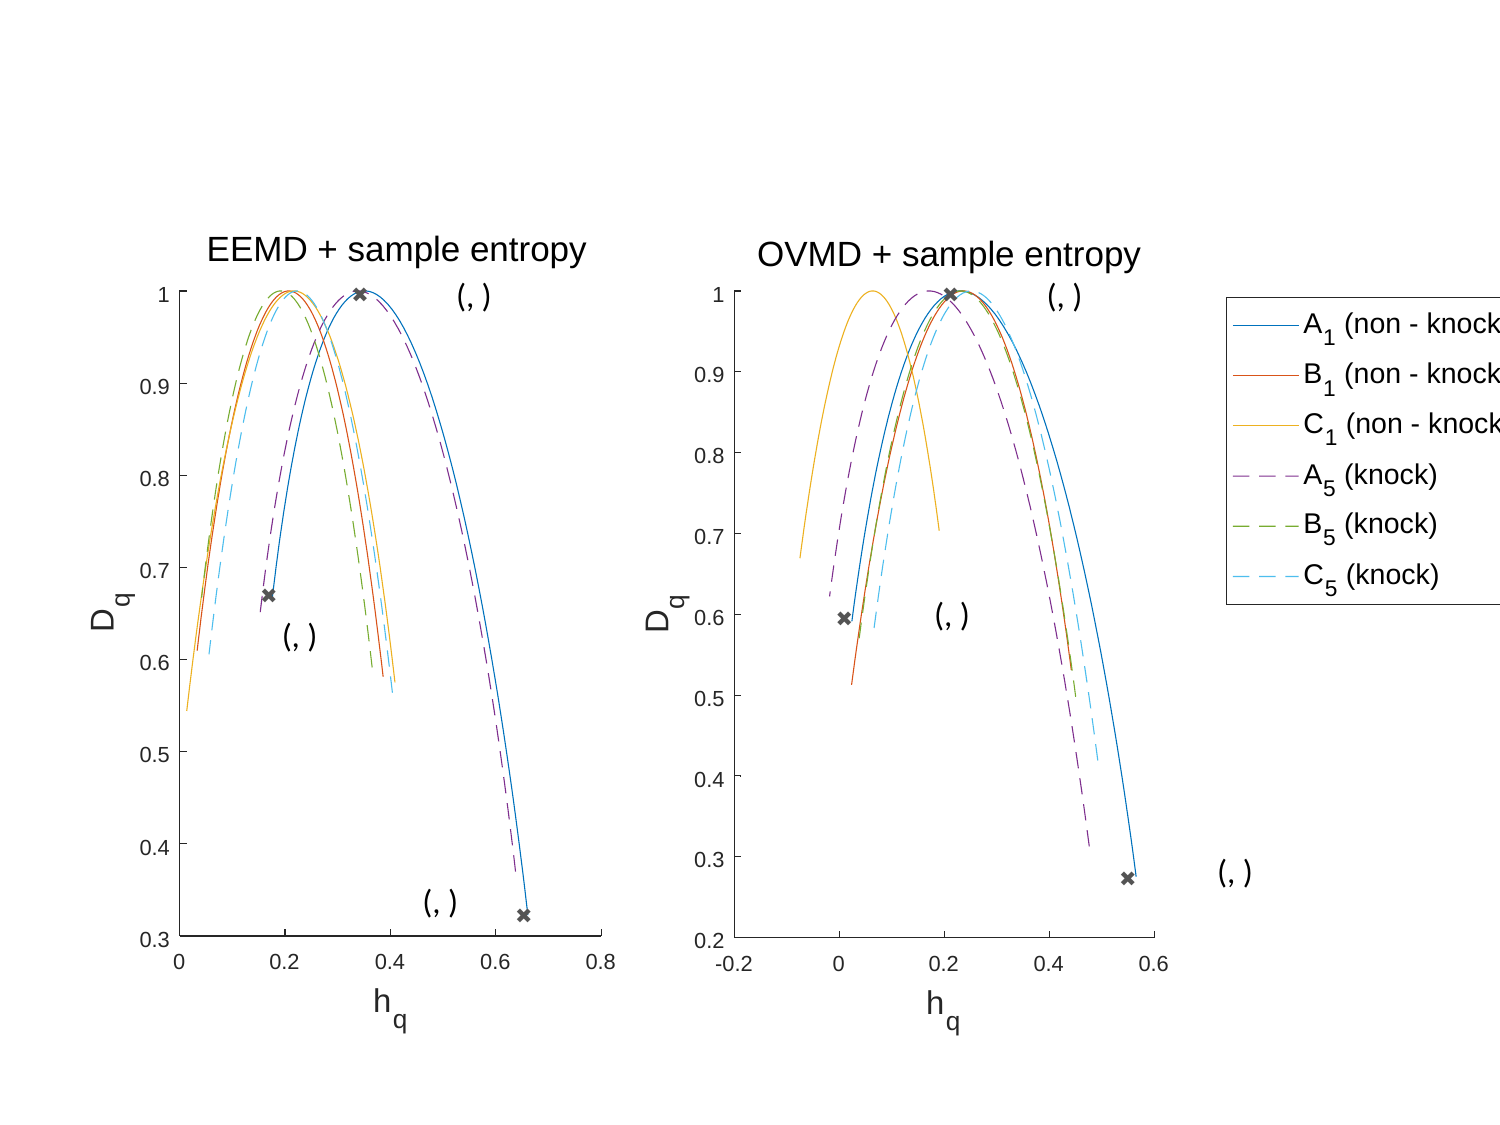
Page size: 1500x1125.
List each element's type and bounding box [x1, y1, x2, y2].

picture [70, 219, 1500, 1045]
